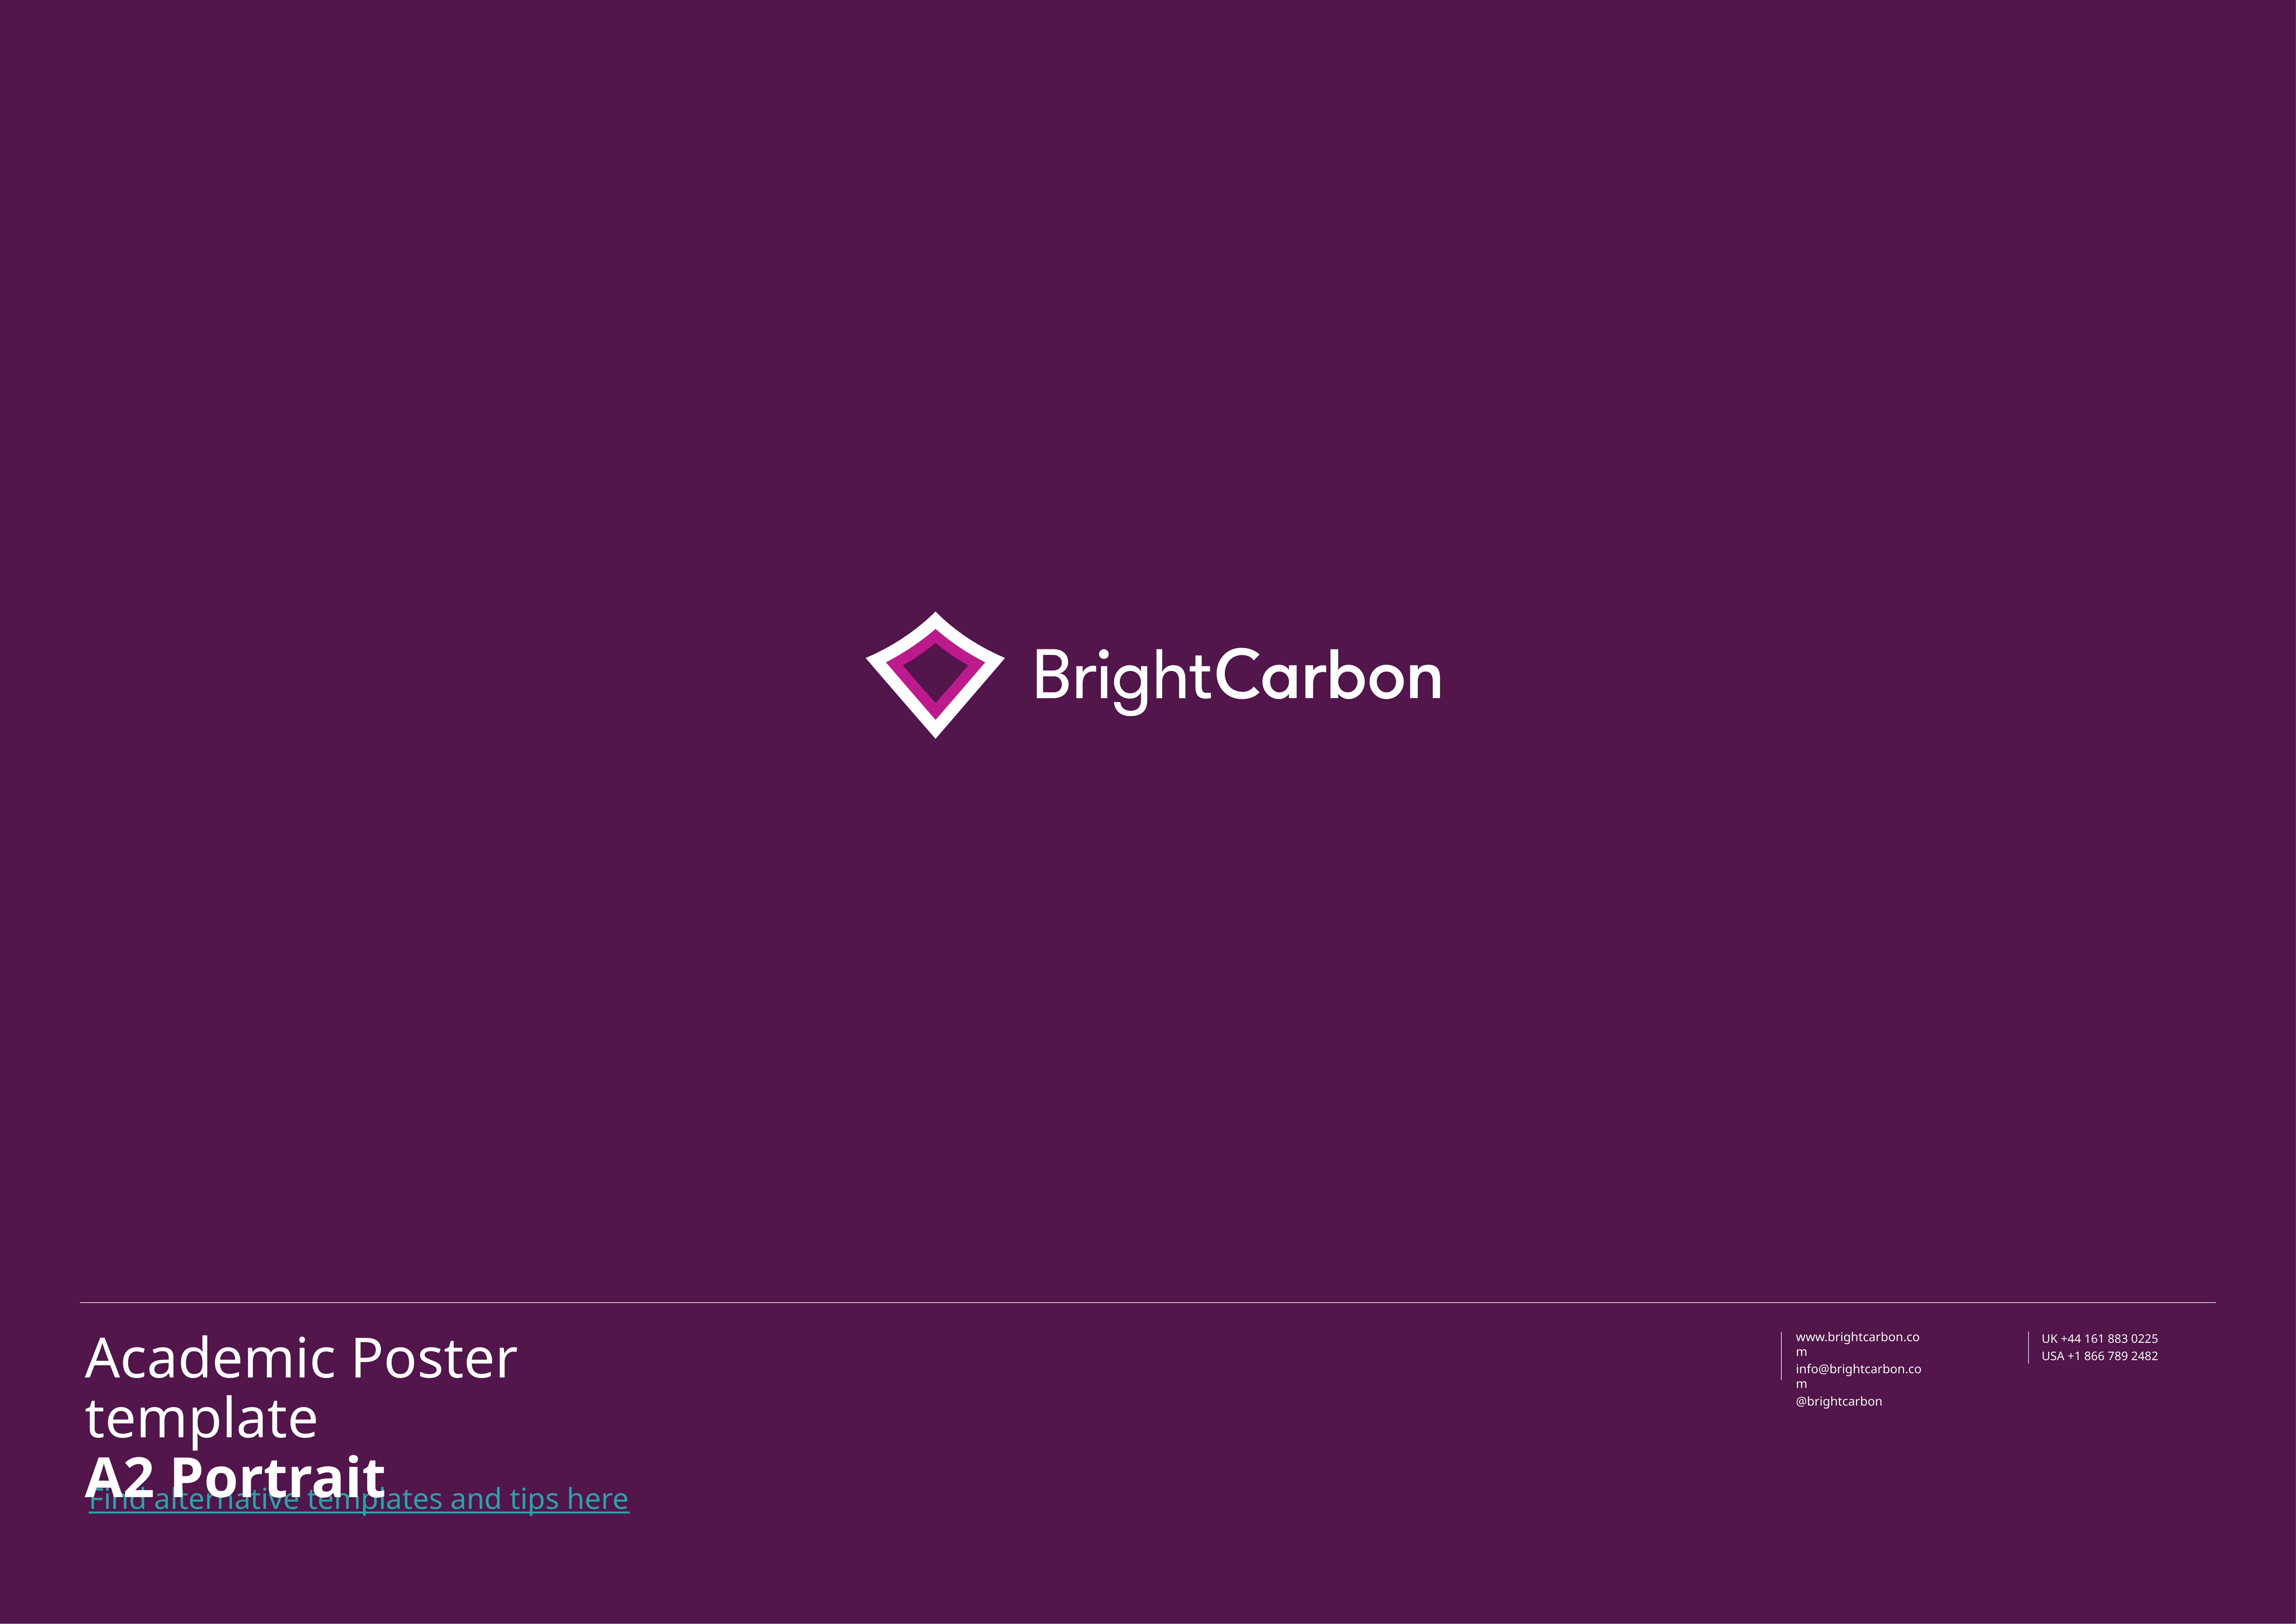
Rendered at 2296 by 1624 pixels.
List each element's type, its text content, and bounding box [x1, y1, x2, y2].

text_box Find alternative templates and tips here [84, 1478, 1487, 1526]
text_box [856, 586, 1440, 748]
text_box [80, 1303, 2216, 1452]
